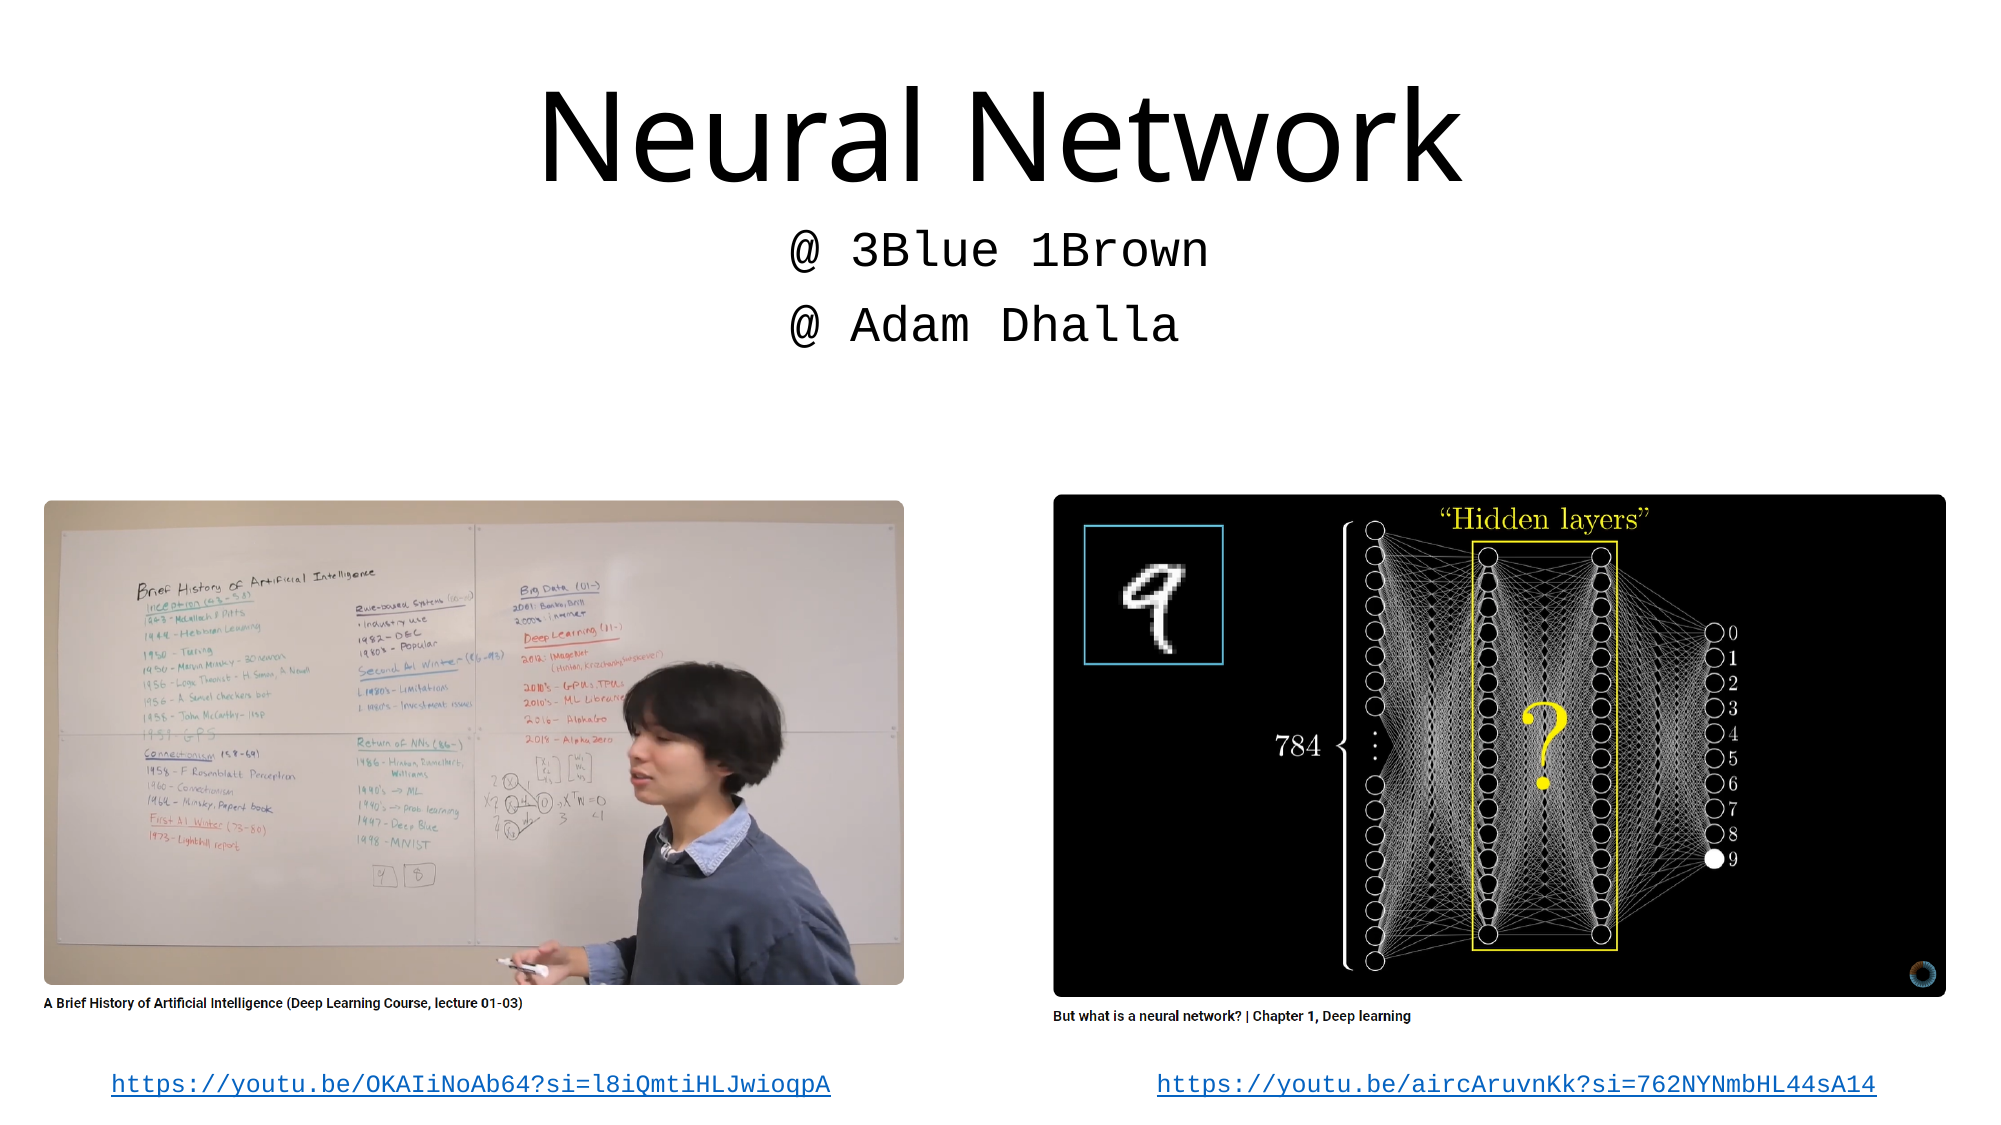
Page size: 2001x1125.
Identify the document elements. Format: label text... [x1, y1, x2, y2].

subtitle @ 3Blue 1Brown @ Adam Dhalla [249, 216, 1750, 488]
text_box https://youtu.be/OKAIiNoAb64?si=l8iQmtiHLJwioqpA [96, 1060, 949, 1125]
title Neural Network [249, 64, 1750, 216]
picture [32, 492, 911, 1015]
text_box https://youtu.be/aircAruvnKk?si=762NYNmbHL44sA14 [1141, 1060, 1952, 1125]
picture [1048, 487, 1952, 1027]
